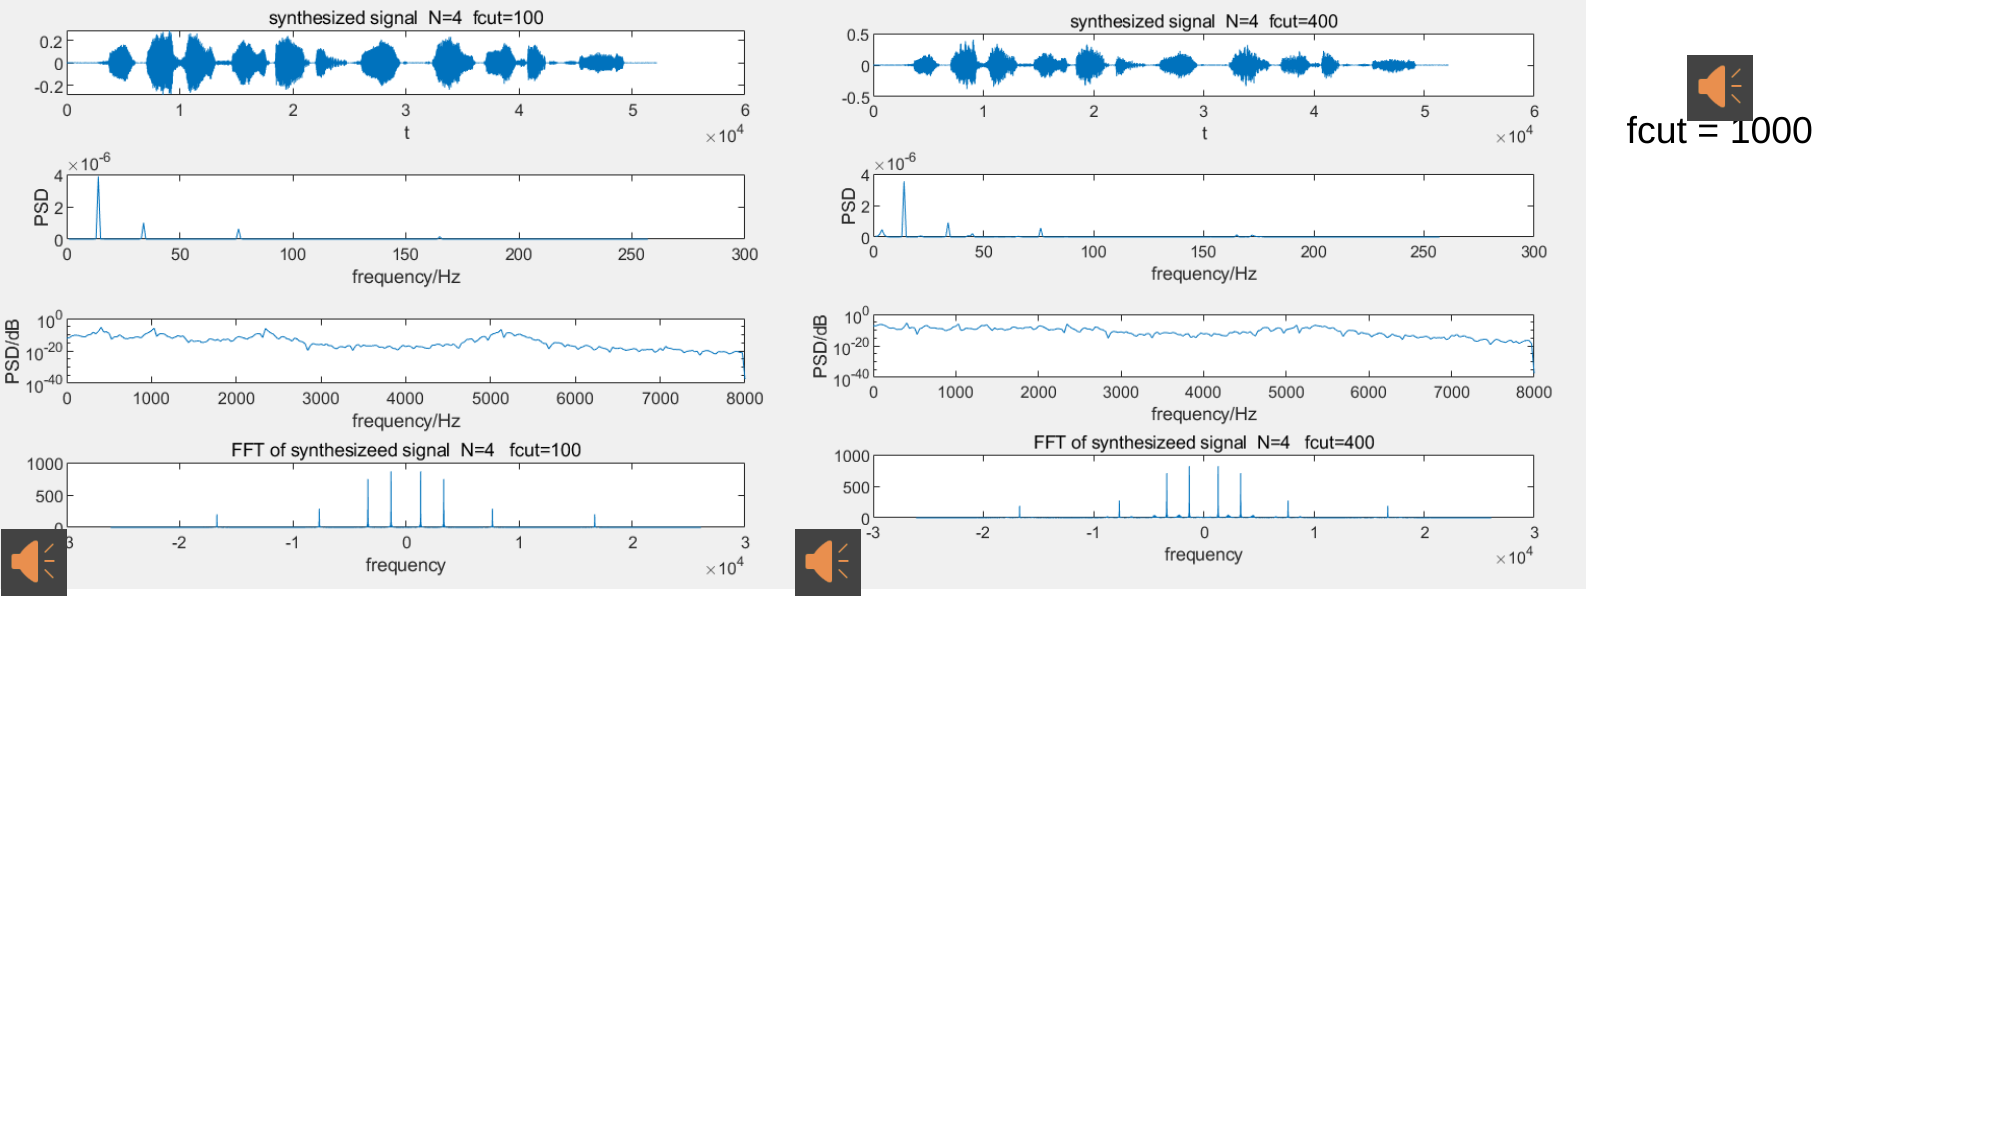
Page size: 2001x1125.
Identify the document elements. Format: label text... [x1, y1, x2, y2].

picture [0, 0, 1586, 597]
picture [1686, 54, 1755, 122]
text_box fcut = 1000 [1611, 98, 1829, 159]
